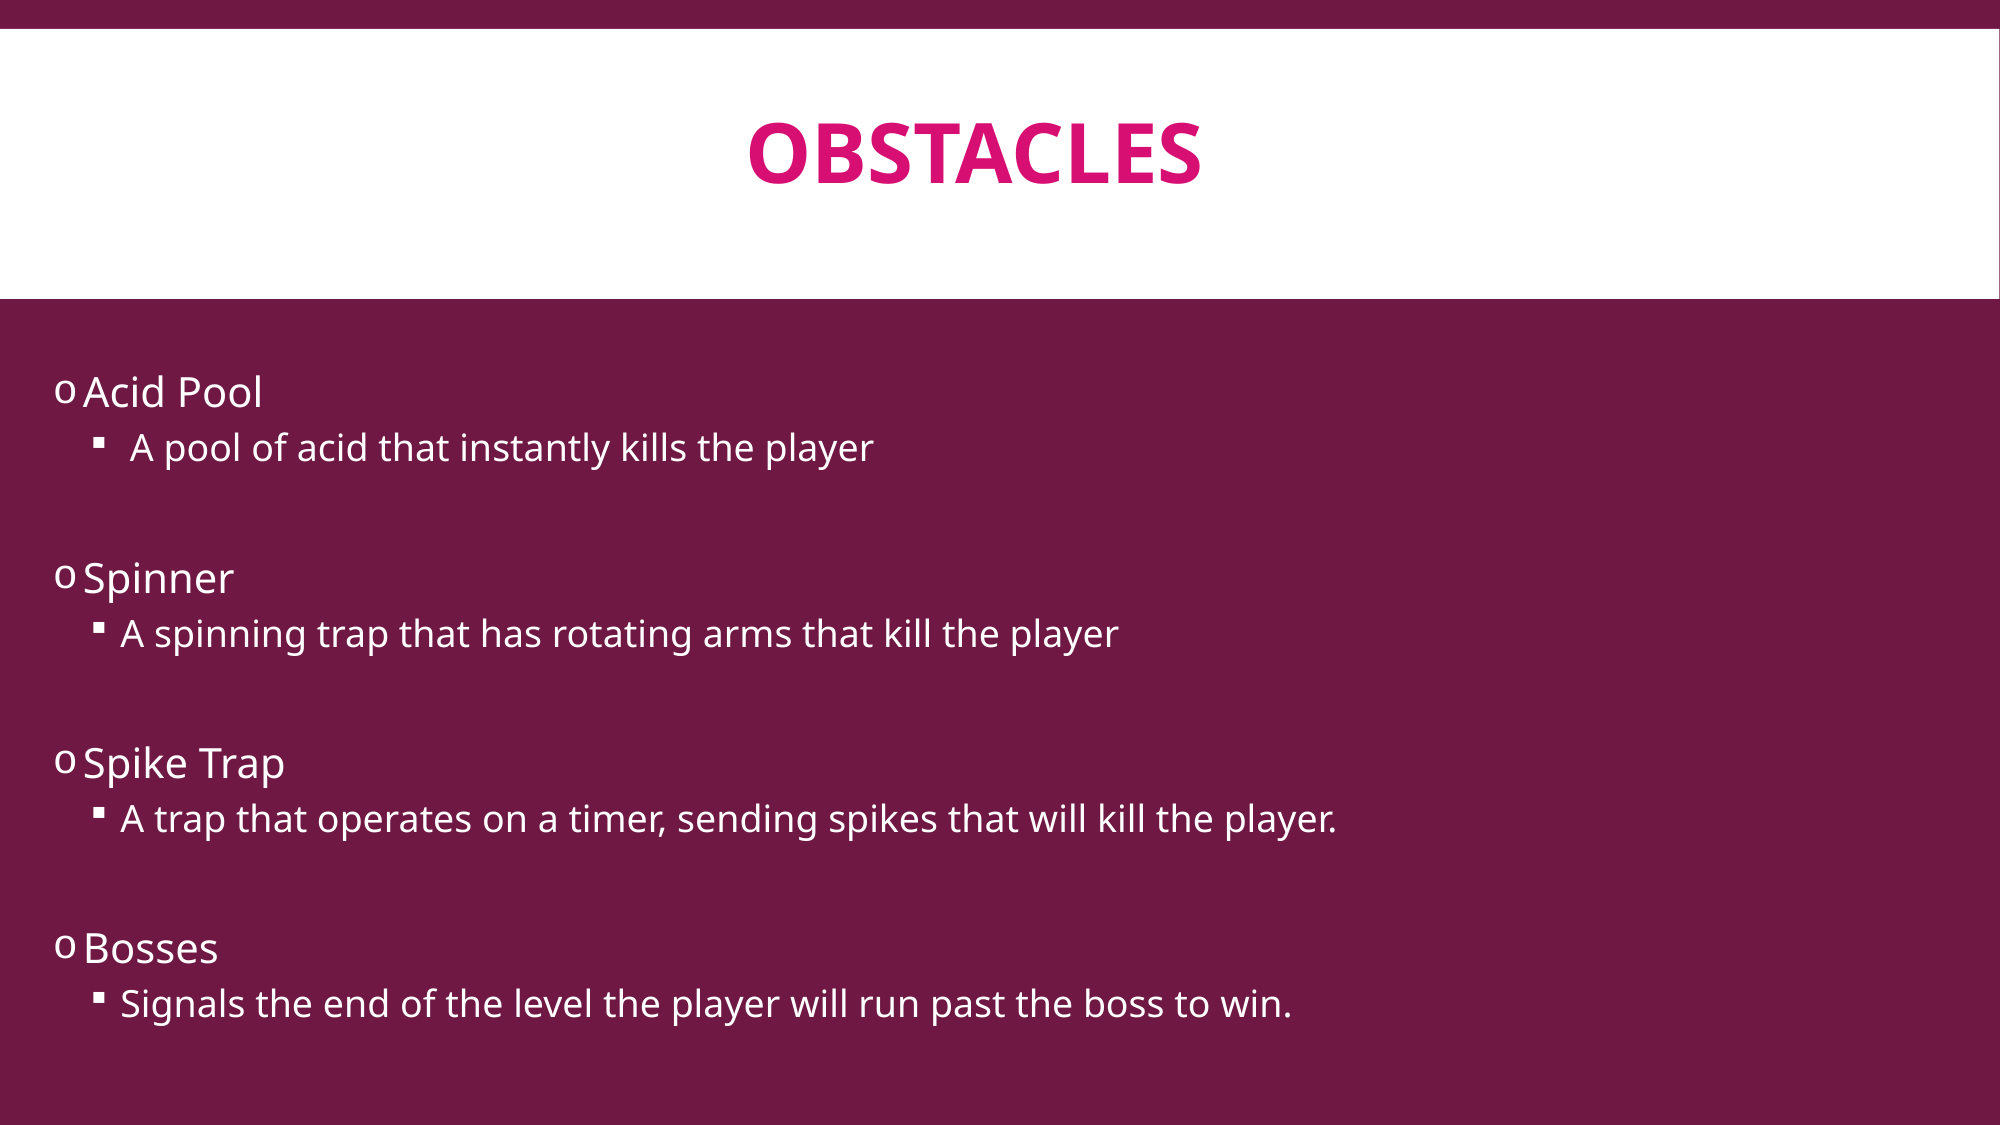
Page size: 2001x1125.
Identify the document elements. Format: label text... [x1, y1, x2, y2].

list Acid Pool A pool of acid that instantly kills the player Spinner A spinning trap that has rotating arms that kill the player Spike Trap A trap that operates on a timer, sending spikes that will kill the player. Bosses Signals the end of the level the player will run past the boss to win. [0, 364, 1606, 1055]
title Obstacles [730, 34, 1270, 282]
